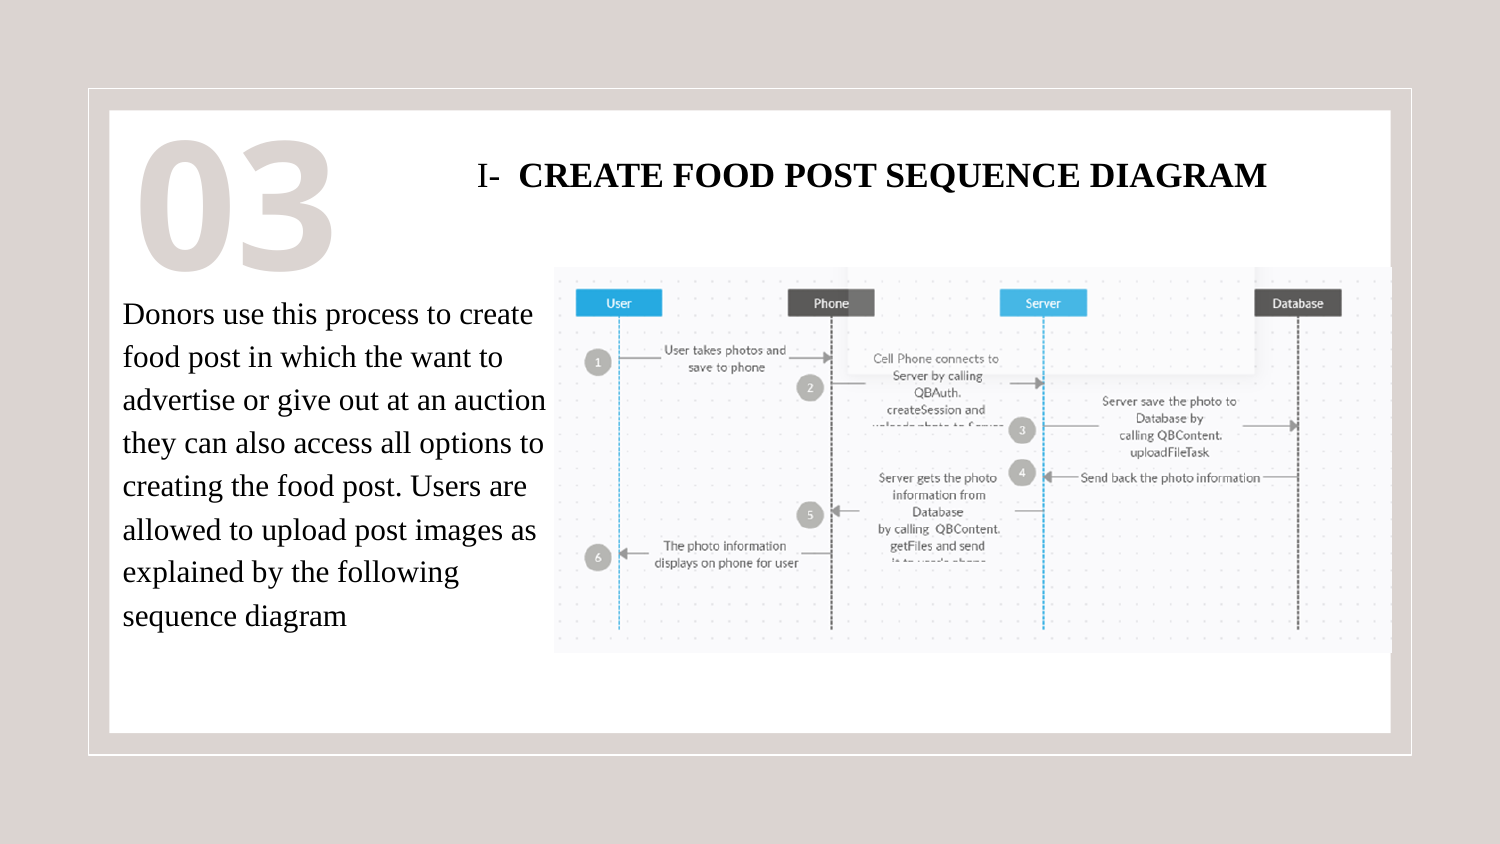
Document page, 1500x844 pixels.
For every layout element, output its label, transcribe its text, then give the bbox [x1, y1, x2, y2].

subtitle I- CREATE FOOD POST SEQUENCE DIAGRAM [407, 130, 1338, 198]
picture [554, 267, 1392, 654]
title [430, 79, 1361, 166]
subtitle Donors use this process to create food post in which the want to advertise or give out at an auction they can also access all options to creating the food post. Users are allowed to upload post images as explained by the following sequence diagram [107, 272, 567, 670]
title 03 [119, 130, 408, 272]
